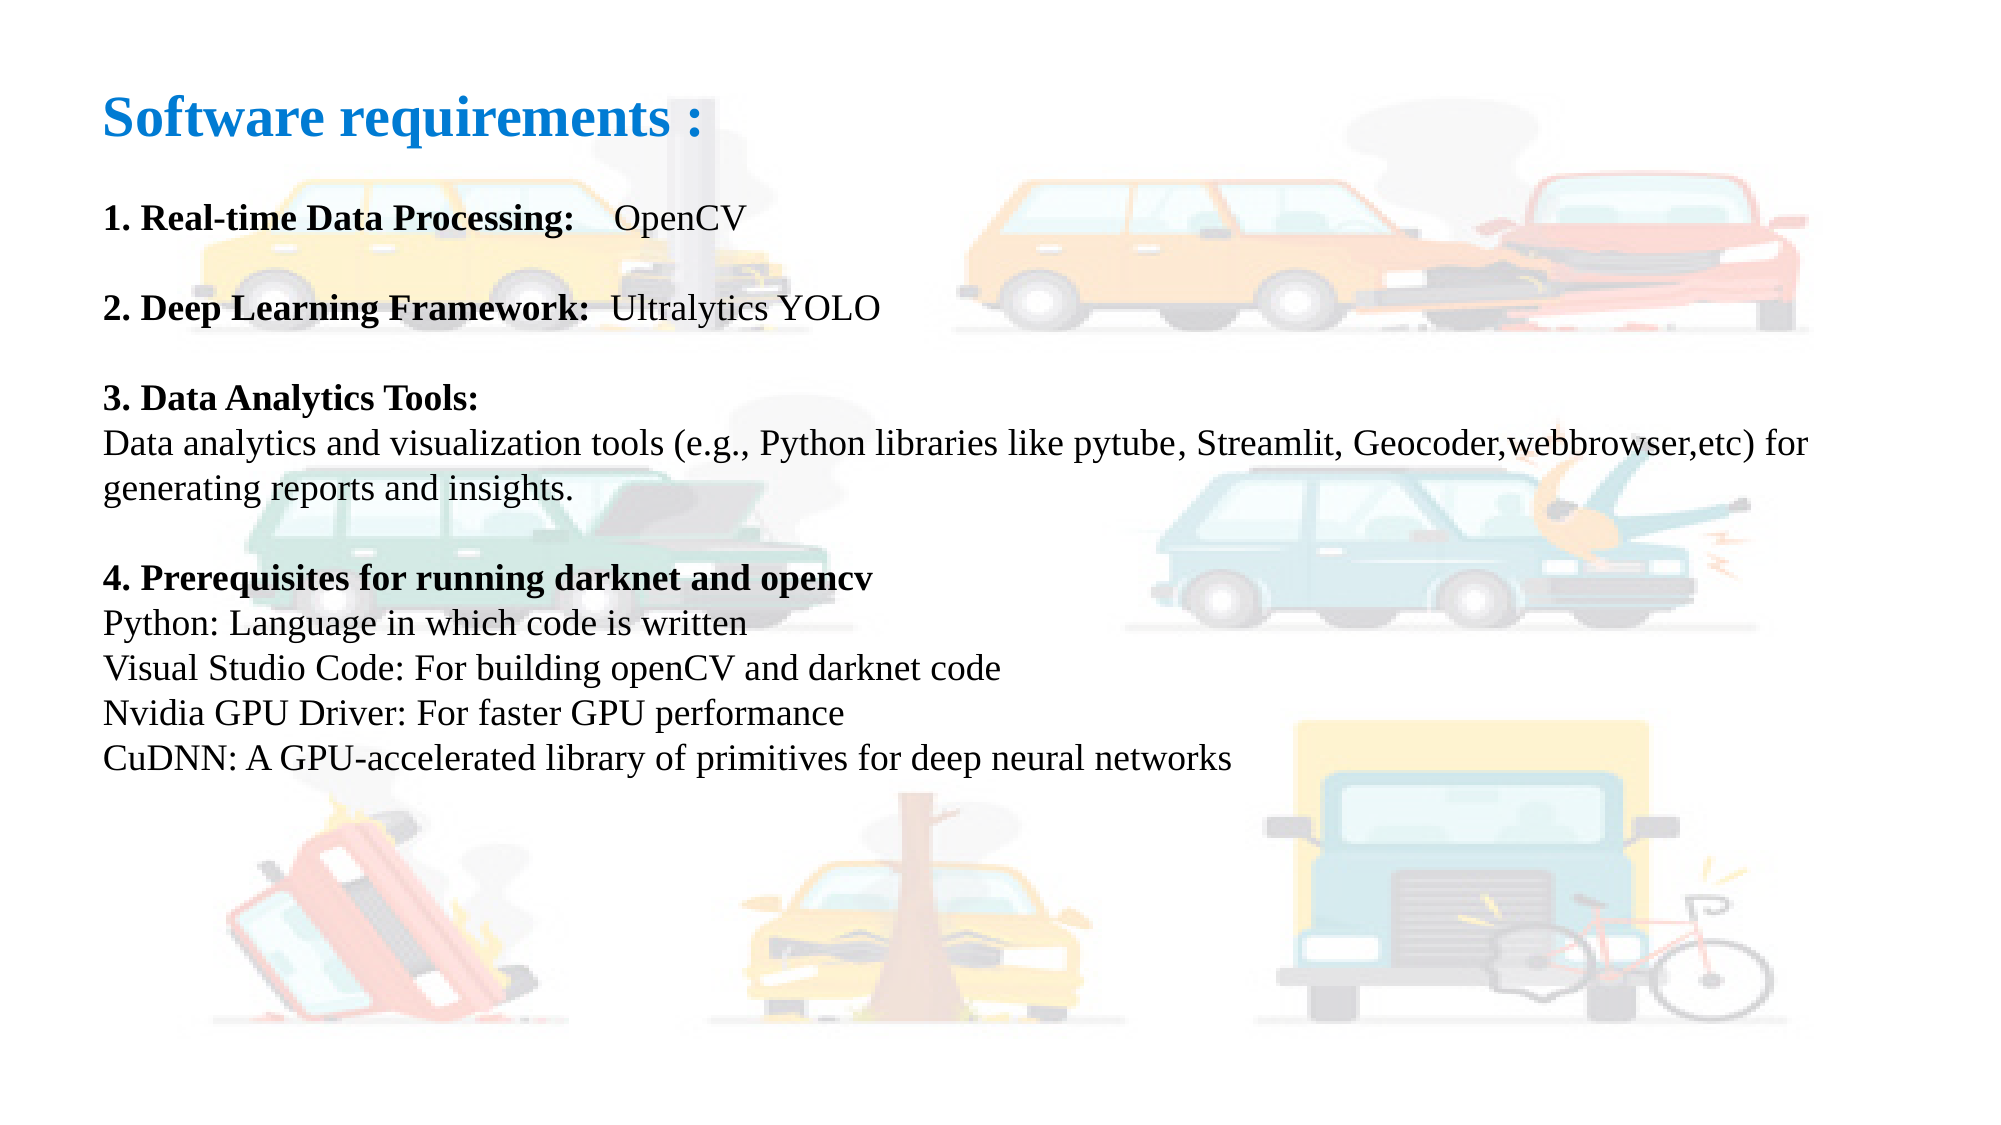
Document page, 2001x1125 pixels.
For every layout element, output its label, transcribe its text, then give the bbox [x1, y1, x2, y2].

text_box Software requirements : 1. Real-time Data Processing: OpenCV 2. Deep Learning Framework: Ultralytics YOLO 3. Data Analytics Tools: Data analytics and visualization tools (e.g., Python libraries like pytube, Streamlit, Geocoder,webbrowser,etc) for generating reports and insights. 4. Prerequisites for running darknet and opencv Python: Language in which code is written Visual Studio Code: For building openCV and darknet code Nvidia GPU Driver: For faster GPU performance CuDNN: A GPU-accelerated library of primitives for deep neural networks [88, 70, 1912, 961]
